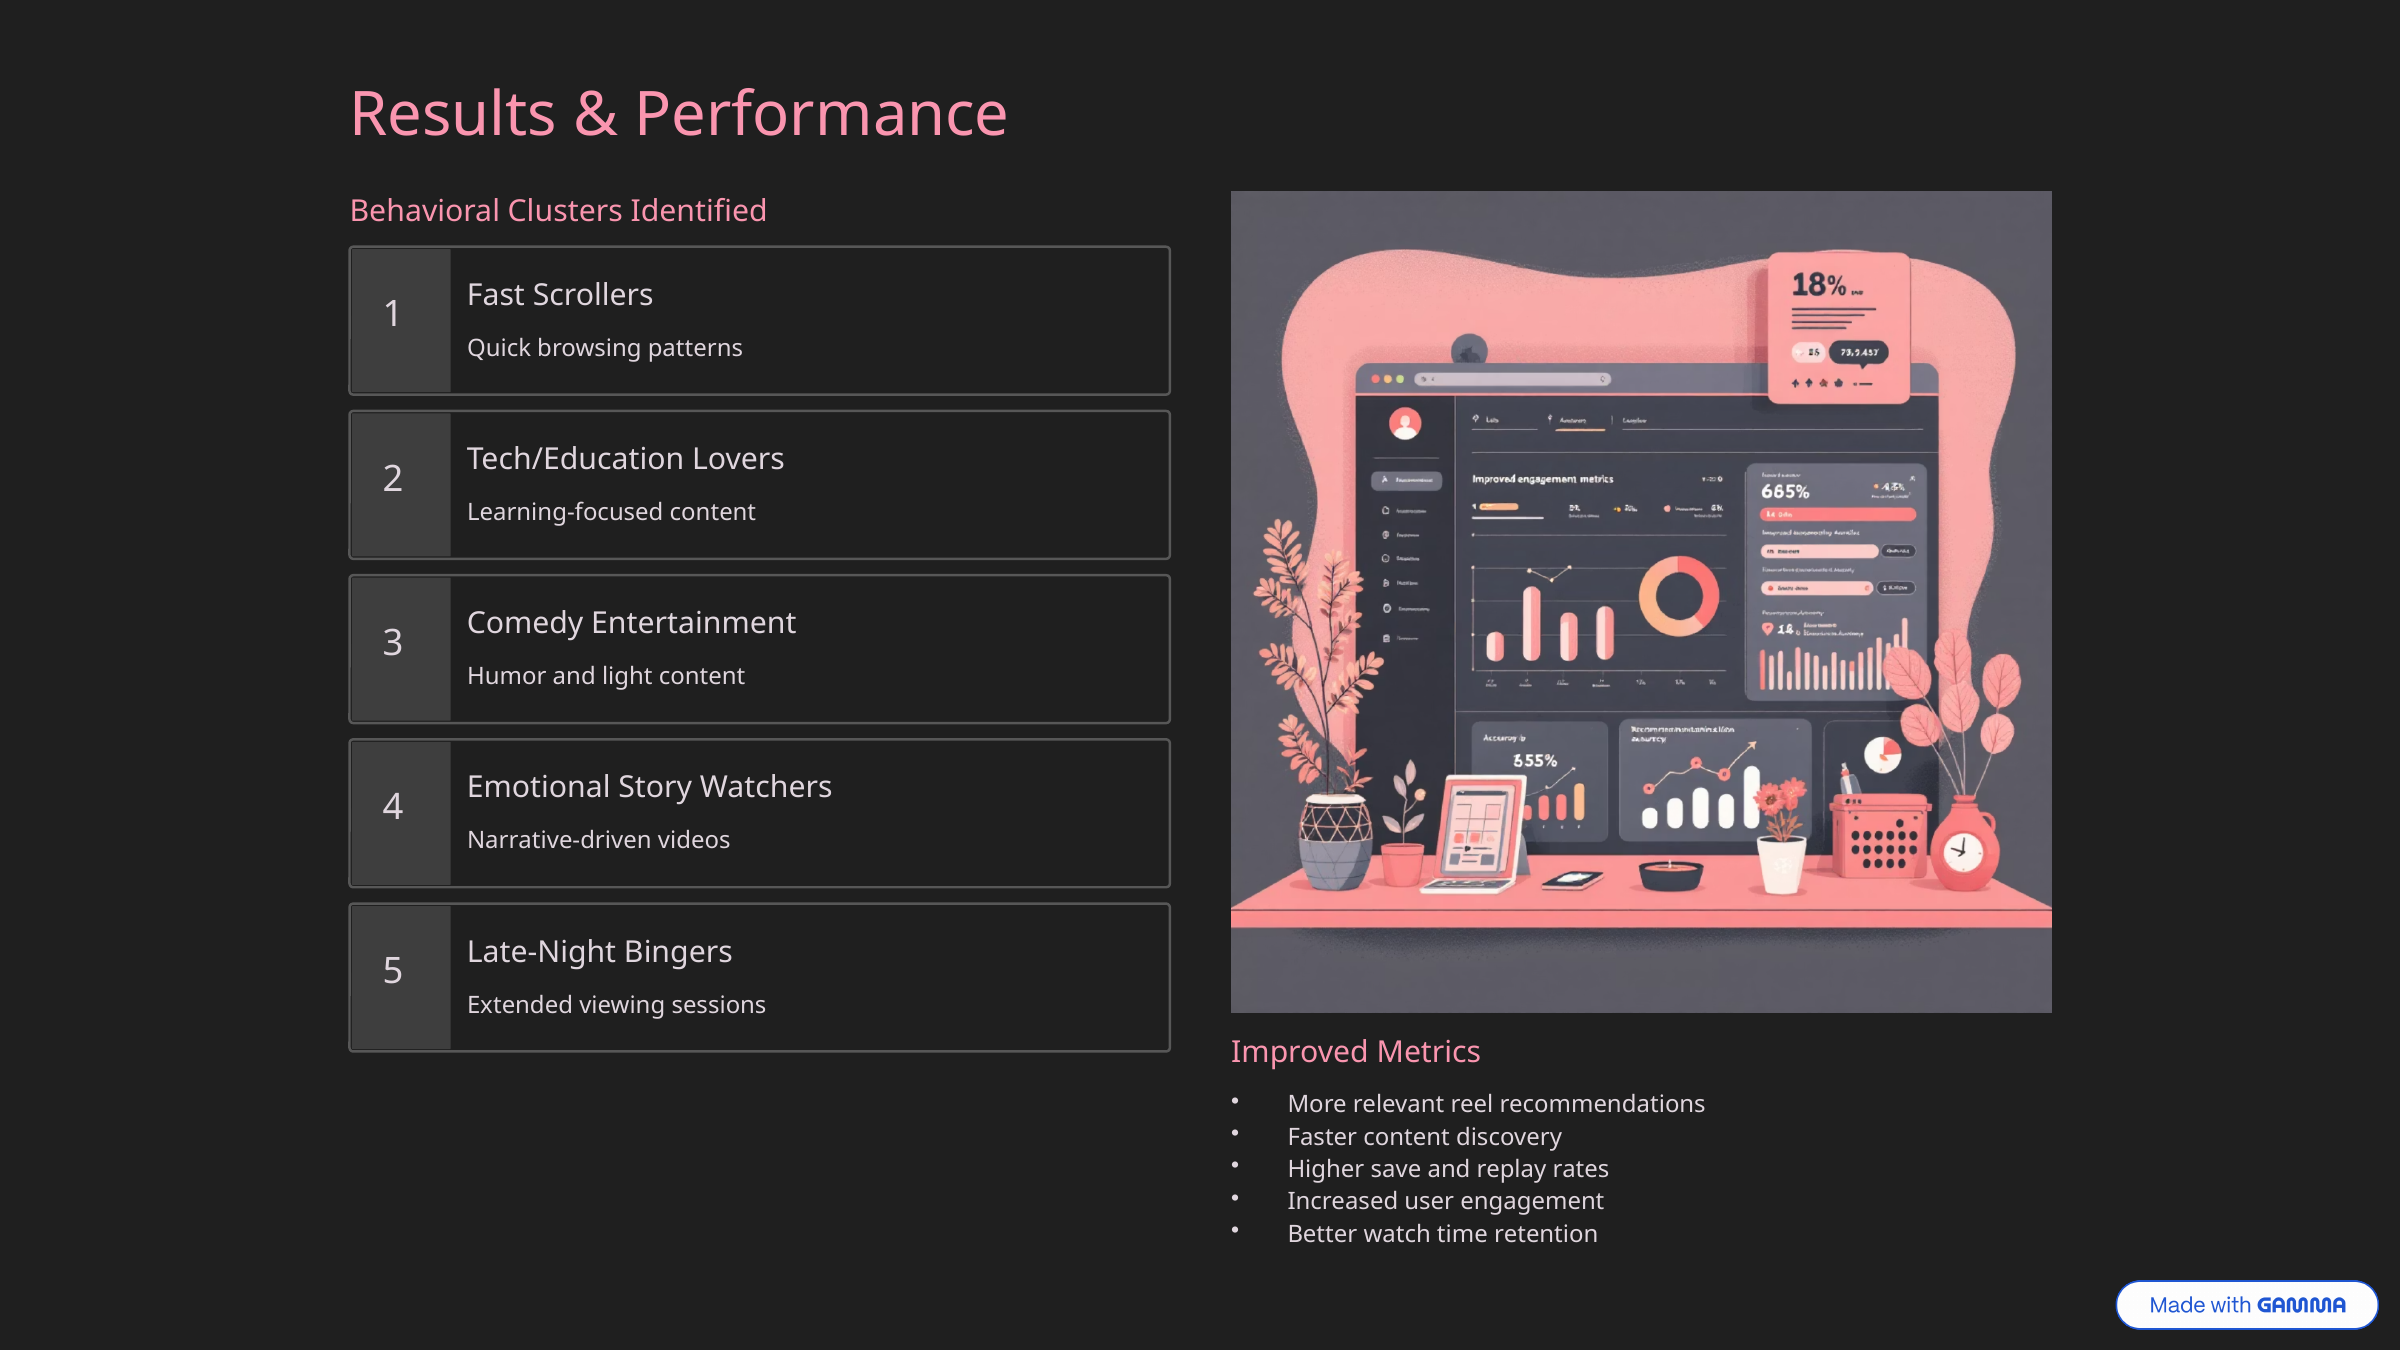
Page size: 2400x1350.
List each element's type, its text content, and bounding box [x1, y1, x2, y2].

text_box [349, 739, 1170, 888]
text_box Tech/Education Lovers [466, 438, 776, 477]
text_box 1 [382, 297, 420, 344]
text_box Fast Scrollers [466, 273, 776, 313]
text_box More relevant reel recommendations Faster content discovery Higher save and replay rates Increased user engagement Better watch time retention [1231, 1085, 2052, 1250]
text_box Improved Metrics [1231, 1030, 1540, 1070]
text_box Behavioral Clusters Identified [349, 189, 713, 229]
picture [2106, 1271, 2389, 1339]
text_box 5 [382, 954, 420, 1001]
text_box Humor and light content [467, 657, 1143, 690]
text_box Late-Night Bingers [466, 930, 776, 970]
text_box Learning-focused content [467, 492, 1143, 526]
picture [1231, 191, 2052, 1013]
text_box Quick browsing patterns [467, 328, 1143, 362]
text_box [351, 741, 451, 885]
text_box 4 [382, 790, 420, 837]
text_box [351, 906, 451, 1050]
text_box [349, 903, 1170, 1052]
text_box Results & Performance [349, 72, 966, 149]
text_box [349, 246, 1170, 395]
text_box 2 [382, 461, 420, 509]
text_box 3 [382, 626, 420, 673]
text_box [351, 249, 451, 393]
text_box Comedy Entertainment [466, 602, 776, 641]
text_box Emotional Story Watchers [466, 766, 784, 805]
text_box [351, 413, 451, 557]
text_box Extended viewing sessions [467, 985, 1143, 1019]
text_box [349, 410, 1170, 559]
text_box [351, 577, 451, 721]
text_box Narrative-driven videos [467, 821, 1143, 855]
text_box [349, 575, 1170, 724]
